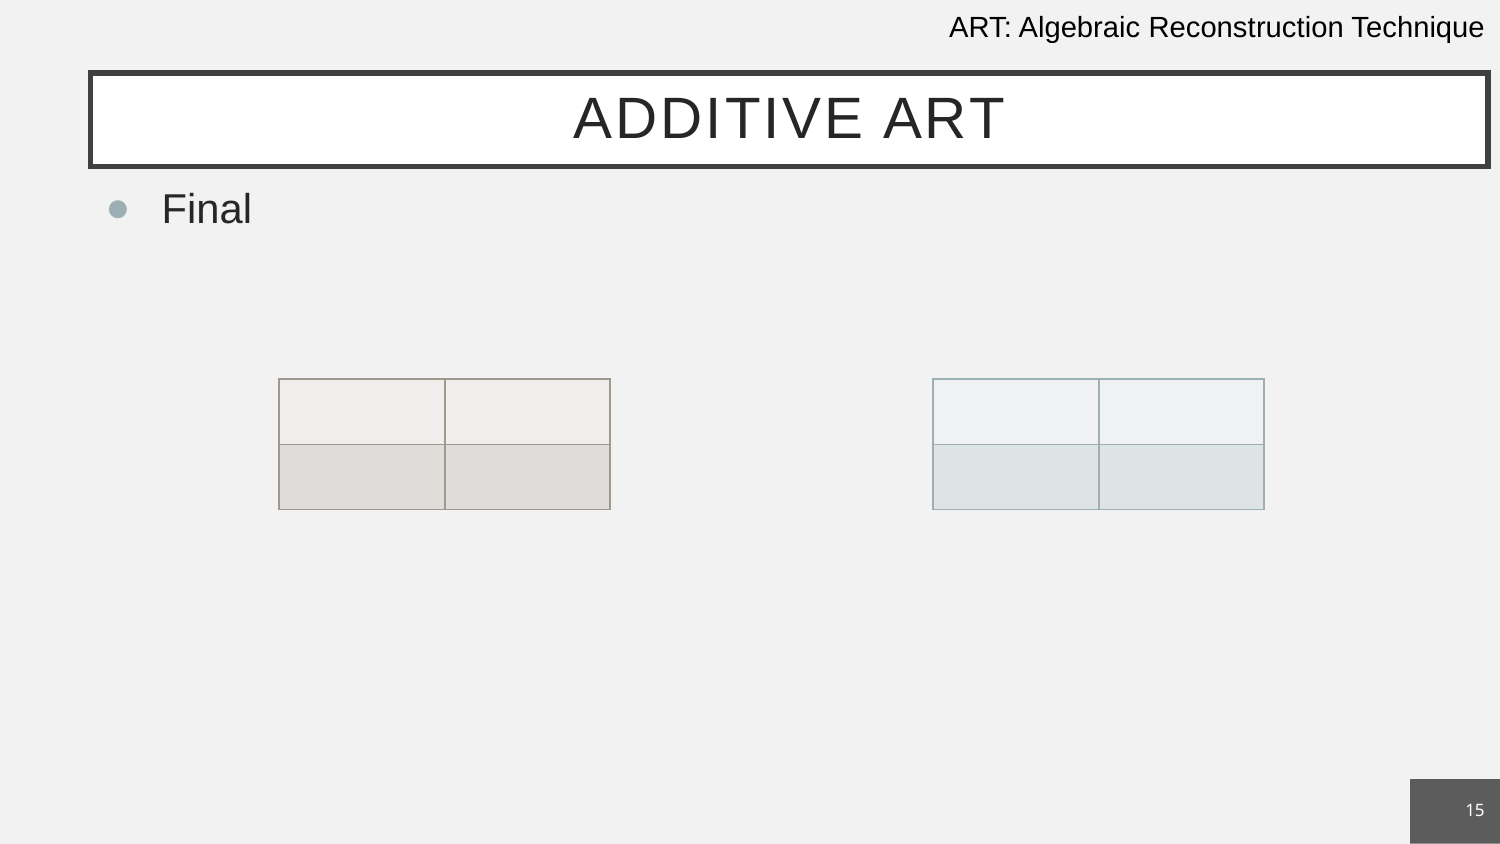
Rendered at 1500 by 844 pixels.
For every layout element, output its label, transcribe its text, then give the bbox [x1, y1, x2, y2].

text_box ART: Algebraic Reconstruction Technique [934, 1, 1500, 51]
title Additive ART [88, 70, 1491, 169]
slide_number 14 [1410, 779, 1500, 844]
list Final [90, 166, 1489, 728]
